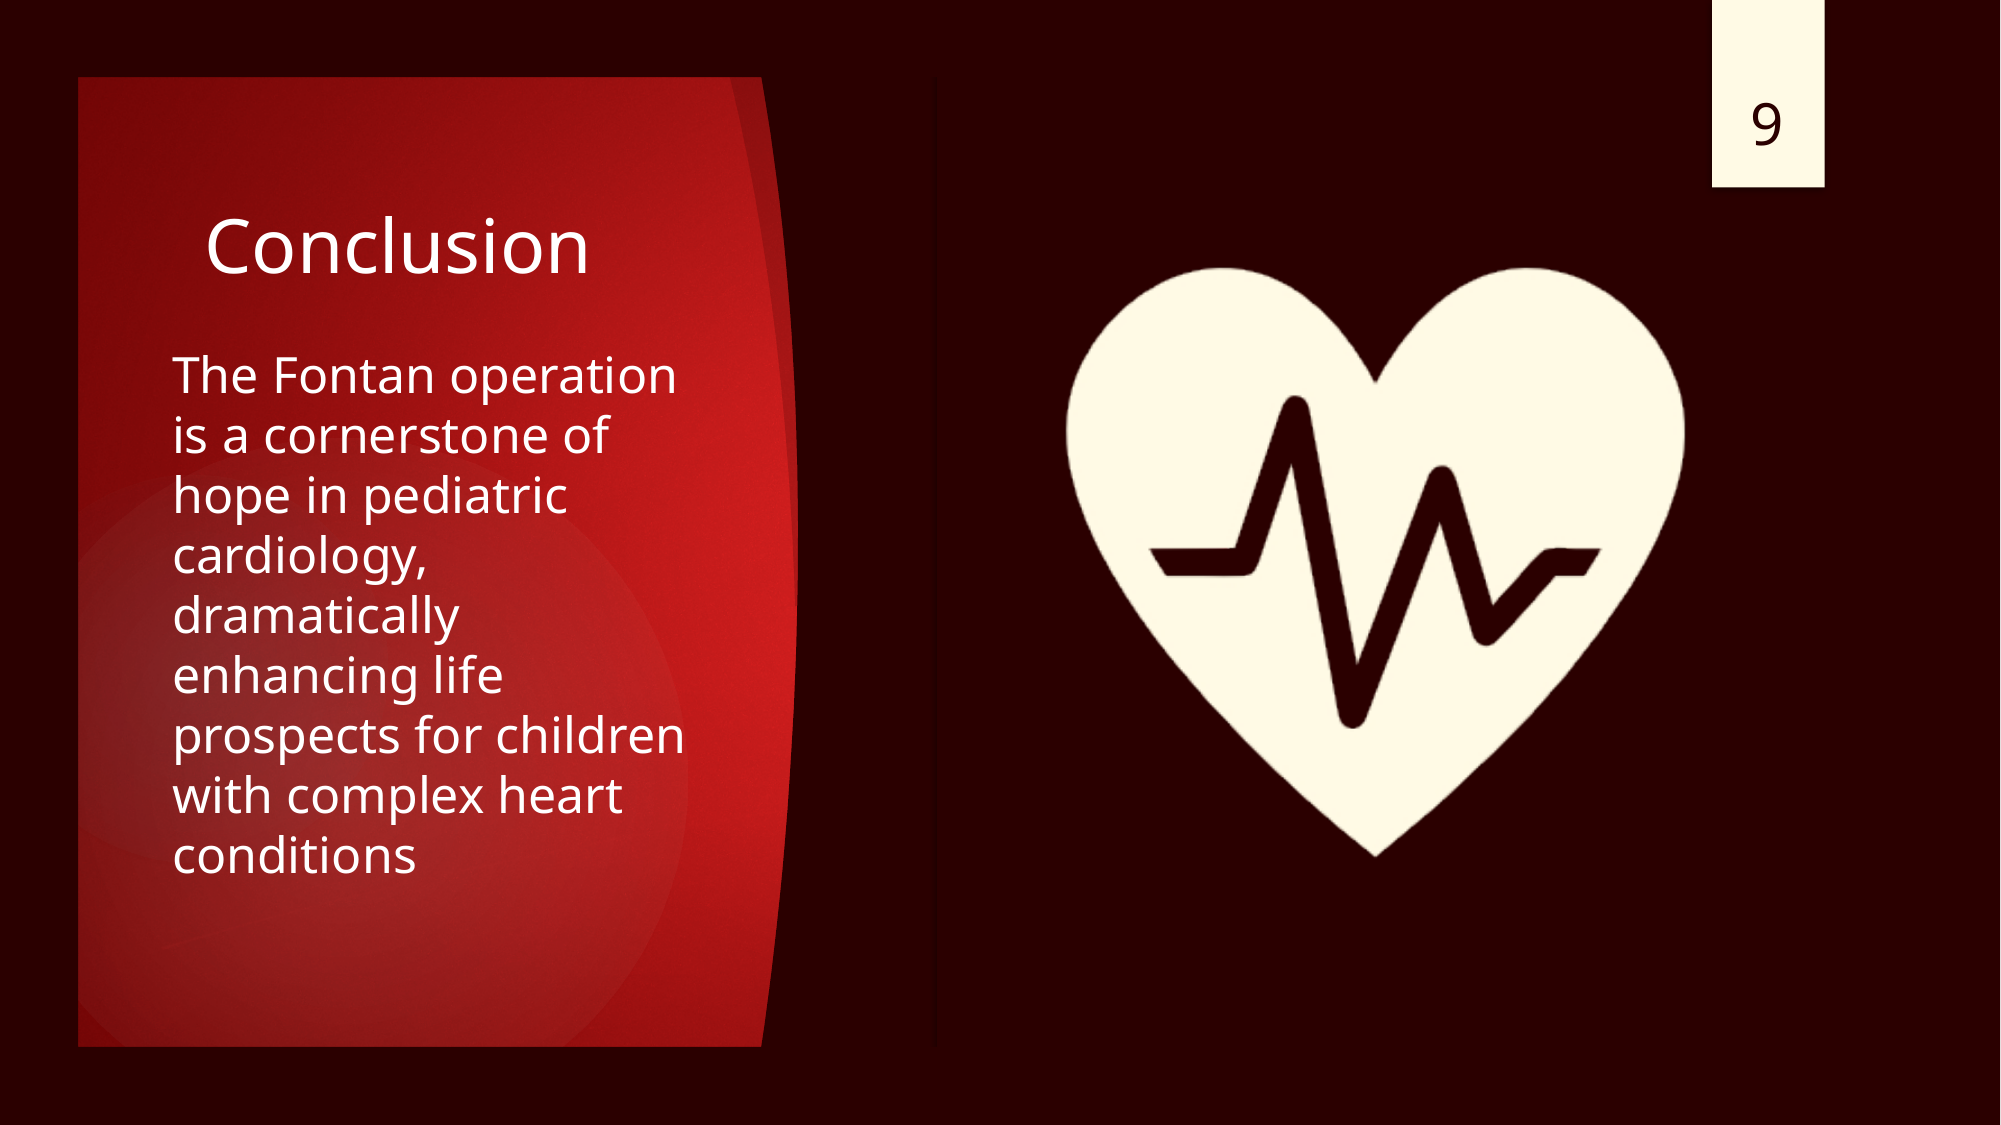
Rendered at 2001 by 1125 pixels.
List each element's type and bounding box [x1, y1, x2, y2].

picture [945, 131, 1808, 994]
text_box [0, 0, 2000, 1125]
